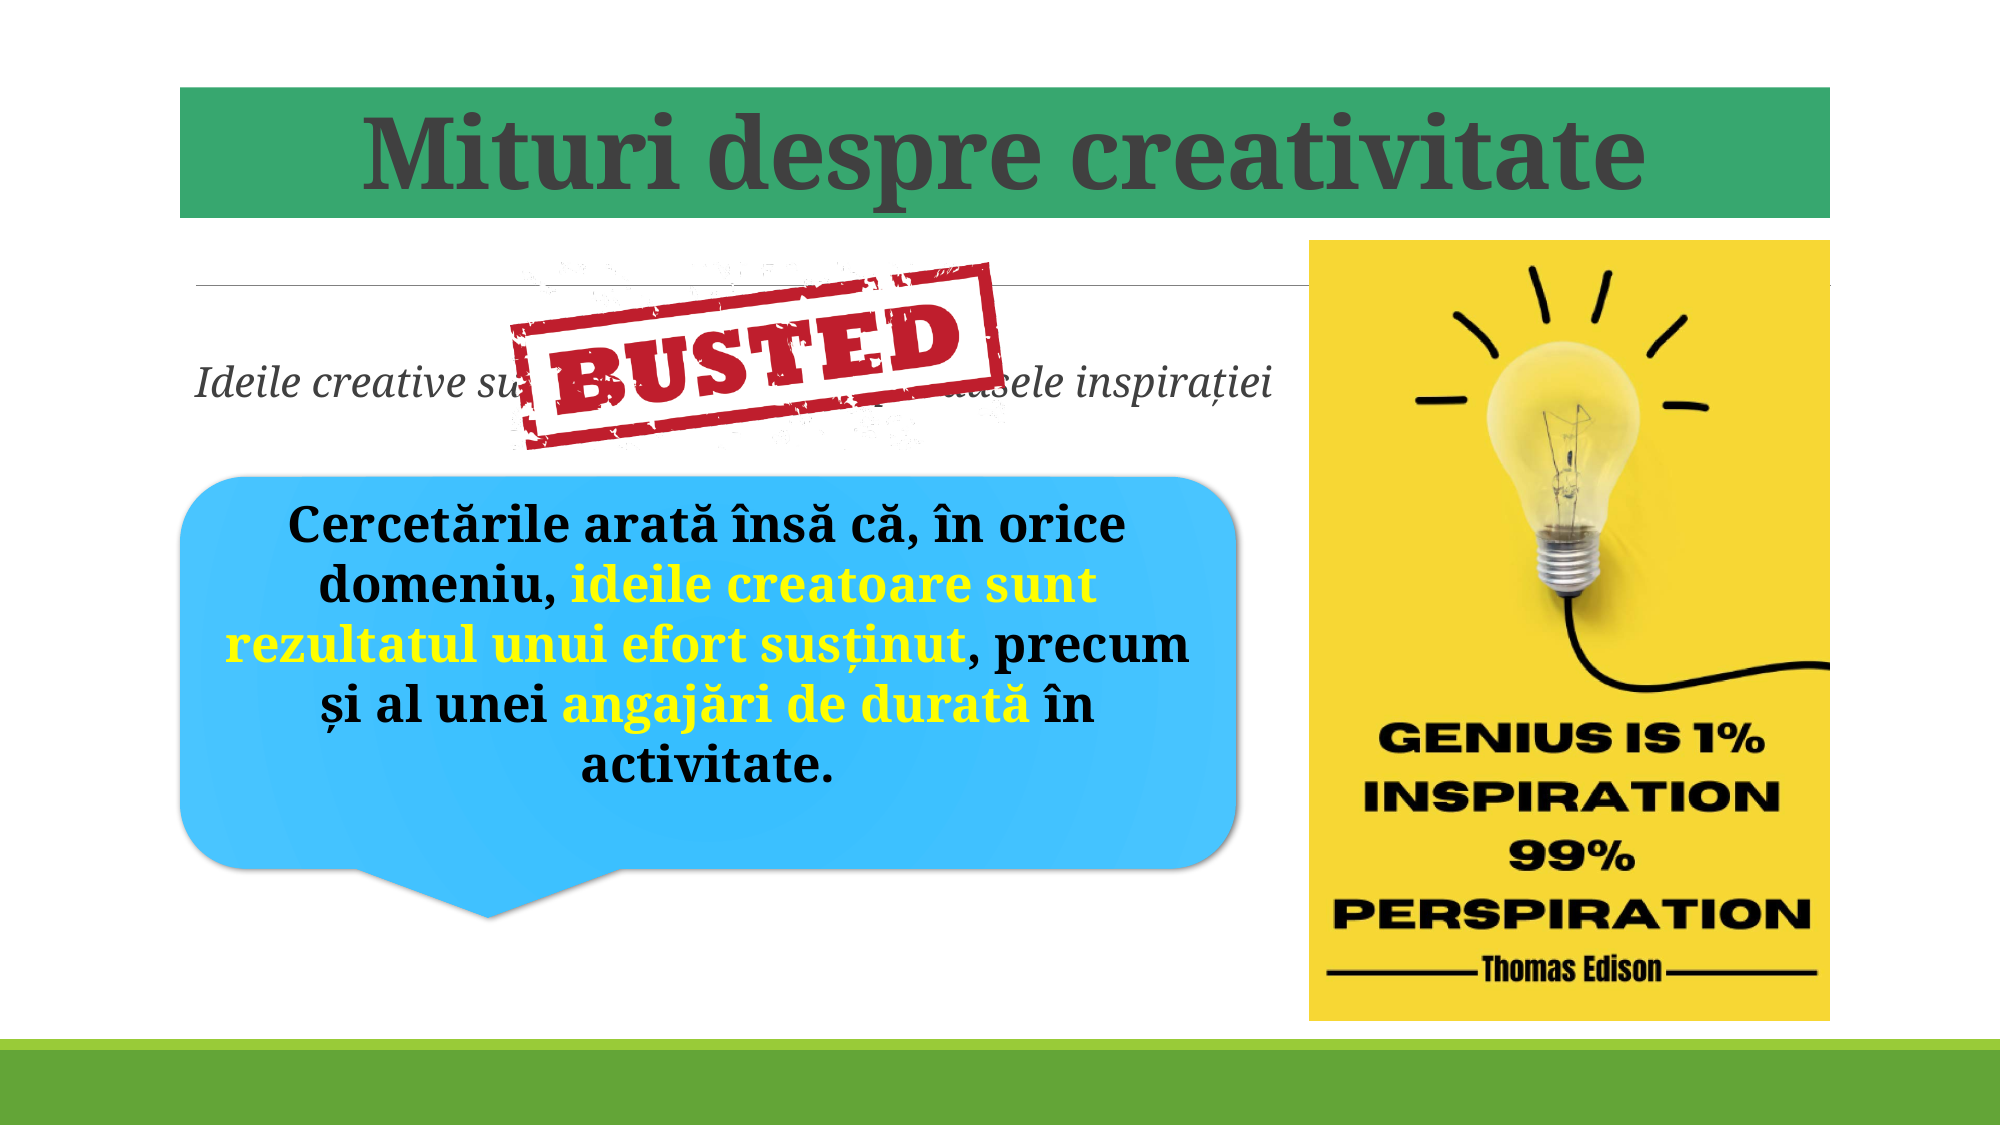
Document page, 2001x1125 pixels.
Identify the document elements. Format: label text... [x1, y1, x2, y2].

title Mituri despre creativitate [180, 87, 1830, 218]
picture [1309, 239, 1831, 1022]
picture [510, 261, 1006, 451]
text_box Cercetările arată însă că, în orice domeniu, ideile creatoare sunt rezultatul unui efort susţinut, precum şi al unei angajări de durată în activitate. [179, 476, 1236, 918]
list Ideile creative sunt în exclusivitate produsele inspiraţiei [1013, 353, 1274, 450]
list Ideile creative sunt în exclusivitate produsele inspiraţiei [180, 353, 507, 450]
